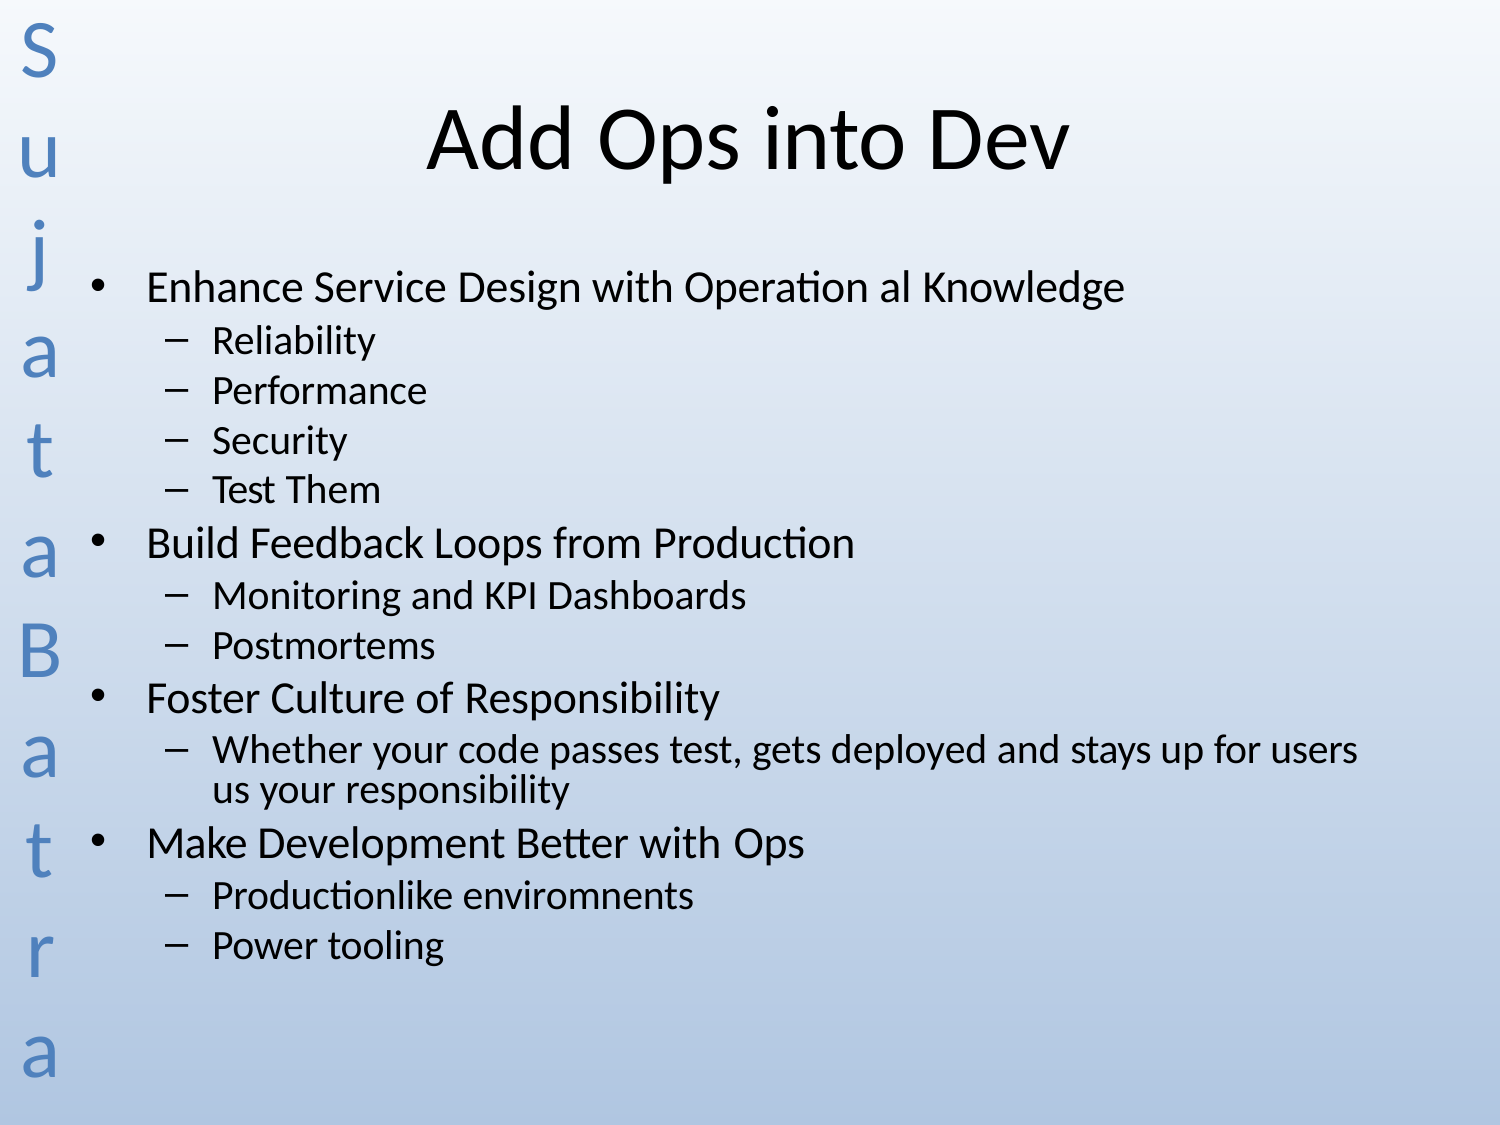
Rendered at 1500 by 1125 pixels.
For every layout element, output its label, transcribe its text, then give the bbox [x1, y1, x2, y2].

text_box Sujata Batra [0, 0, 80, 1102]
text_box Enhance Service Design with Operation al Knowledge Reliability Performance Security Test Them Build Feedback Loops from Production Monitoring and KPI Dashboards Postmortems Foster Culture of Responsibility Whether your code passes test, gets deployed and stays up for users us your responsibility Make Development Better with Ops Productionlike enviromnents Power tooling [87, 255, 1369, 968]
title Add Ops into Dev [424, 75, 1076, 255]
